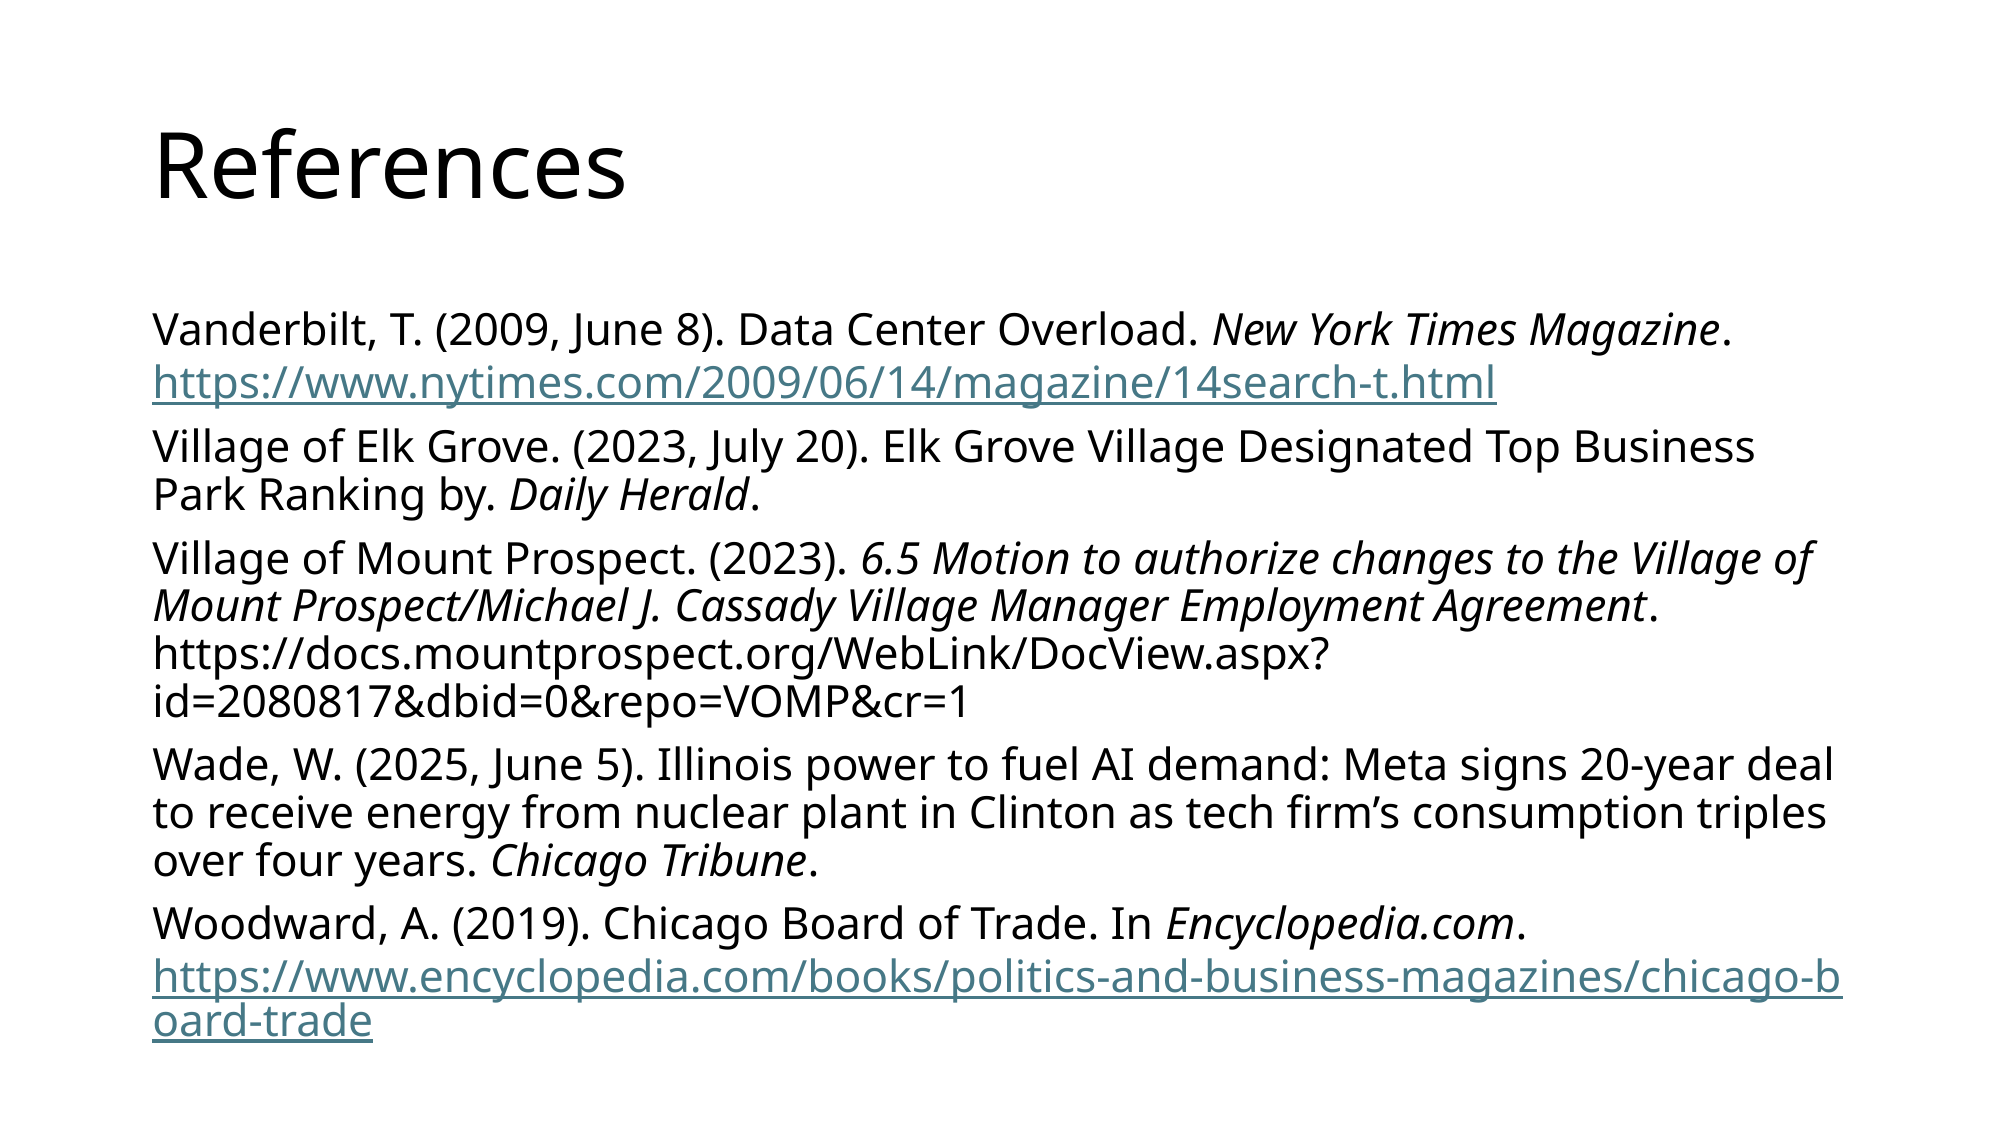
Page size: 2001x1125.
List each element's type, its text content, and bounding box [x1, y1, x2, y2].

list Vanderbilt, T. (2009, June 8). Data Center Overload. New York Times Magazine. https://www.nytimes.com/2009/06/14/magazine/14search-t.html Village of Elk Grove. (2023, July 20). Elk Grove Village Designated Top Business Park Ranking by. Daily Herald. Village of Mount Prospect. (2023). 6.5 Motion to authorize changes to the Village of Mount Prospect/Michael J. Cassady Village Manager Employment Agreement. https://docs.mountprospect.org/WebLink/DocView.aspx?id=2080817&dbid=0&repo=VOMP&cr=1 Wade, W. (2025, June 5). Illinois power to fuel AI demand: Meta signs 20-year deal to receive energy from nuclear plant in Clinton as tech firm’s consumption triples over four years. Chicago Tribune. Woodward, A. (2019). Chicago Board of Trade. In Encyclopedia.com. https://www.encyclopedia.com/books/politics-and-business-magazines/chicago-board-trade [137, 299, 1863, 1014]
title References [137, 59, 1863, 278]
